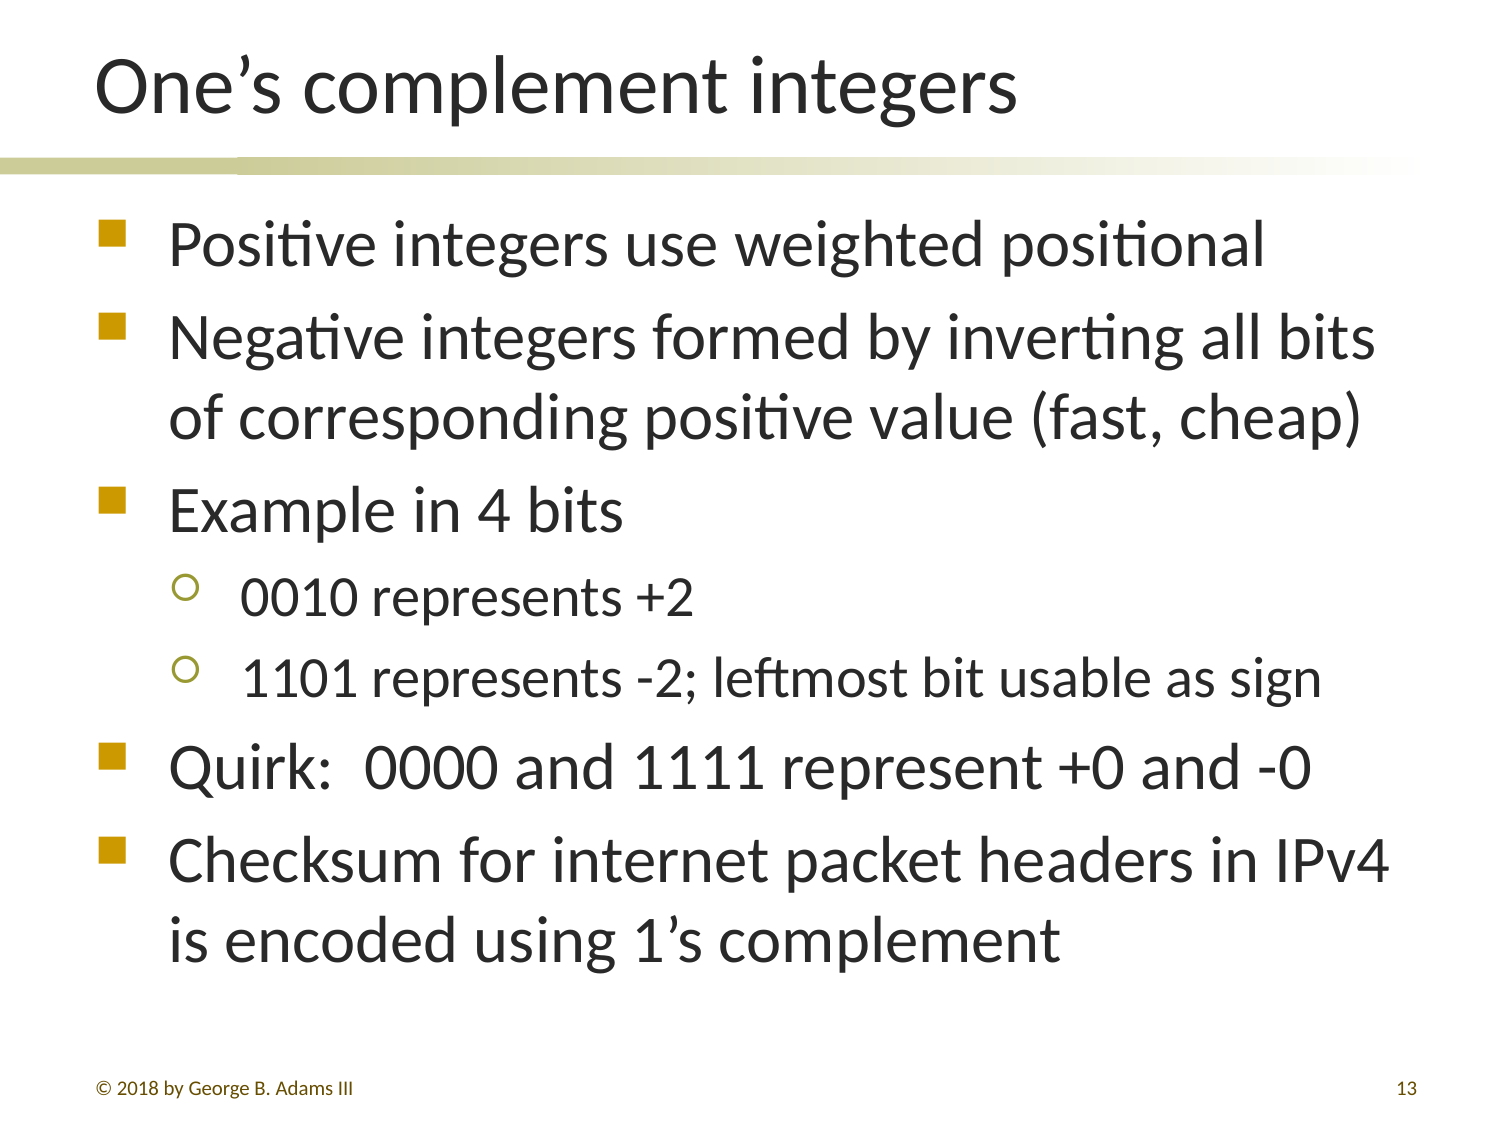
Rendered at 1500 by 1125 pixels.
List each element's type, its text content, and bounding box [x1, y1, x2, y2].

slide_number 227 [1119, 1067, 1433, 1099]
title One’s complement integers [79, 15, 1432, 139]
list Positive integers use weighted positional Negative integers formed by inverting all bits of corresponding positive value (fast, cheap) Example in 4 bits 0010 represents +2 1101 represents -2; leftmost bit usable as sign Quirk: 0000 and 1111 represent +0 and -0 Checksum for internet packet headers in IPv4 is encoded using 1’s complement [79, 192, 1433, 1000]
slide_number © 2018 by George B. Adams III [79, 1067, 406, 1099]
